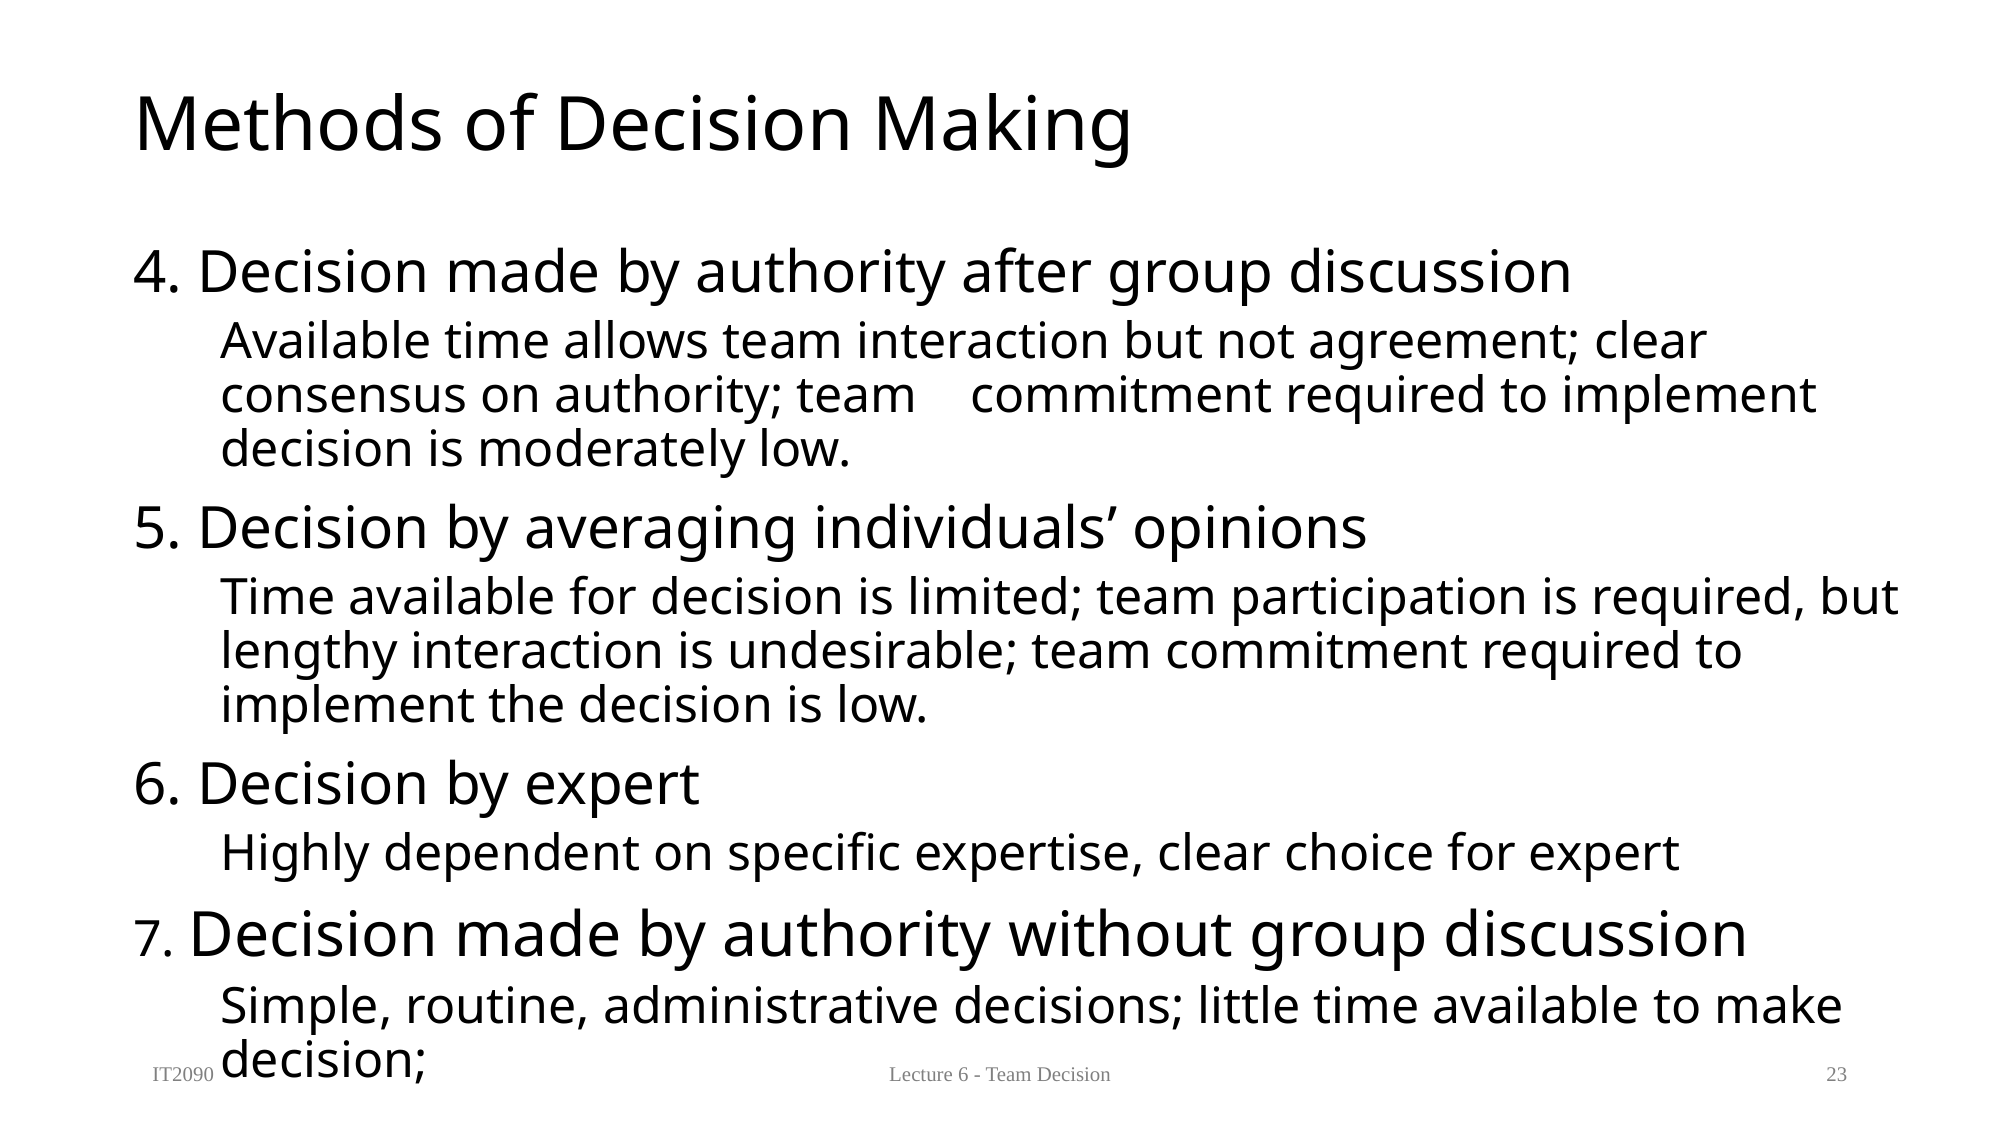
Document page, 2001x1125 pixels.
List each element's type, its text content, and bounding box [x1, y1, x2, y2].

slide_number 23 [1412, 1042, 1863, 1103]
slide_number IT2090 [137, 1042, 588, 1103]
title Methods of Decision Making [118, 50, 1978, 203]
list 4. Decision made by authority after group discussion Available time allows team interaction but not agreement; clear consensus on authority; team commitment required to implement decision is moderately low. 5. Decision by averaging individuals’ opinions Time available for decision is limited; team participation is required, but lengthy interaction is undesirable; team commitment required to implement the decision is low. 6. Decision by expert Highly dependent on specific expertise, clear choice for expert 7. Decision made by authority without group discussion Simple, routine, administrative decisions; little time available to make decision; [118, 234, 1978, 1125]
footer Lecture 6 - Team Decision [662, 1042, 1338, 1103]
